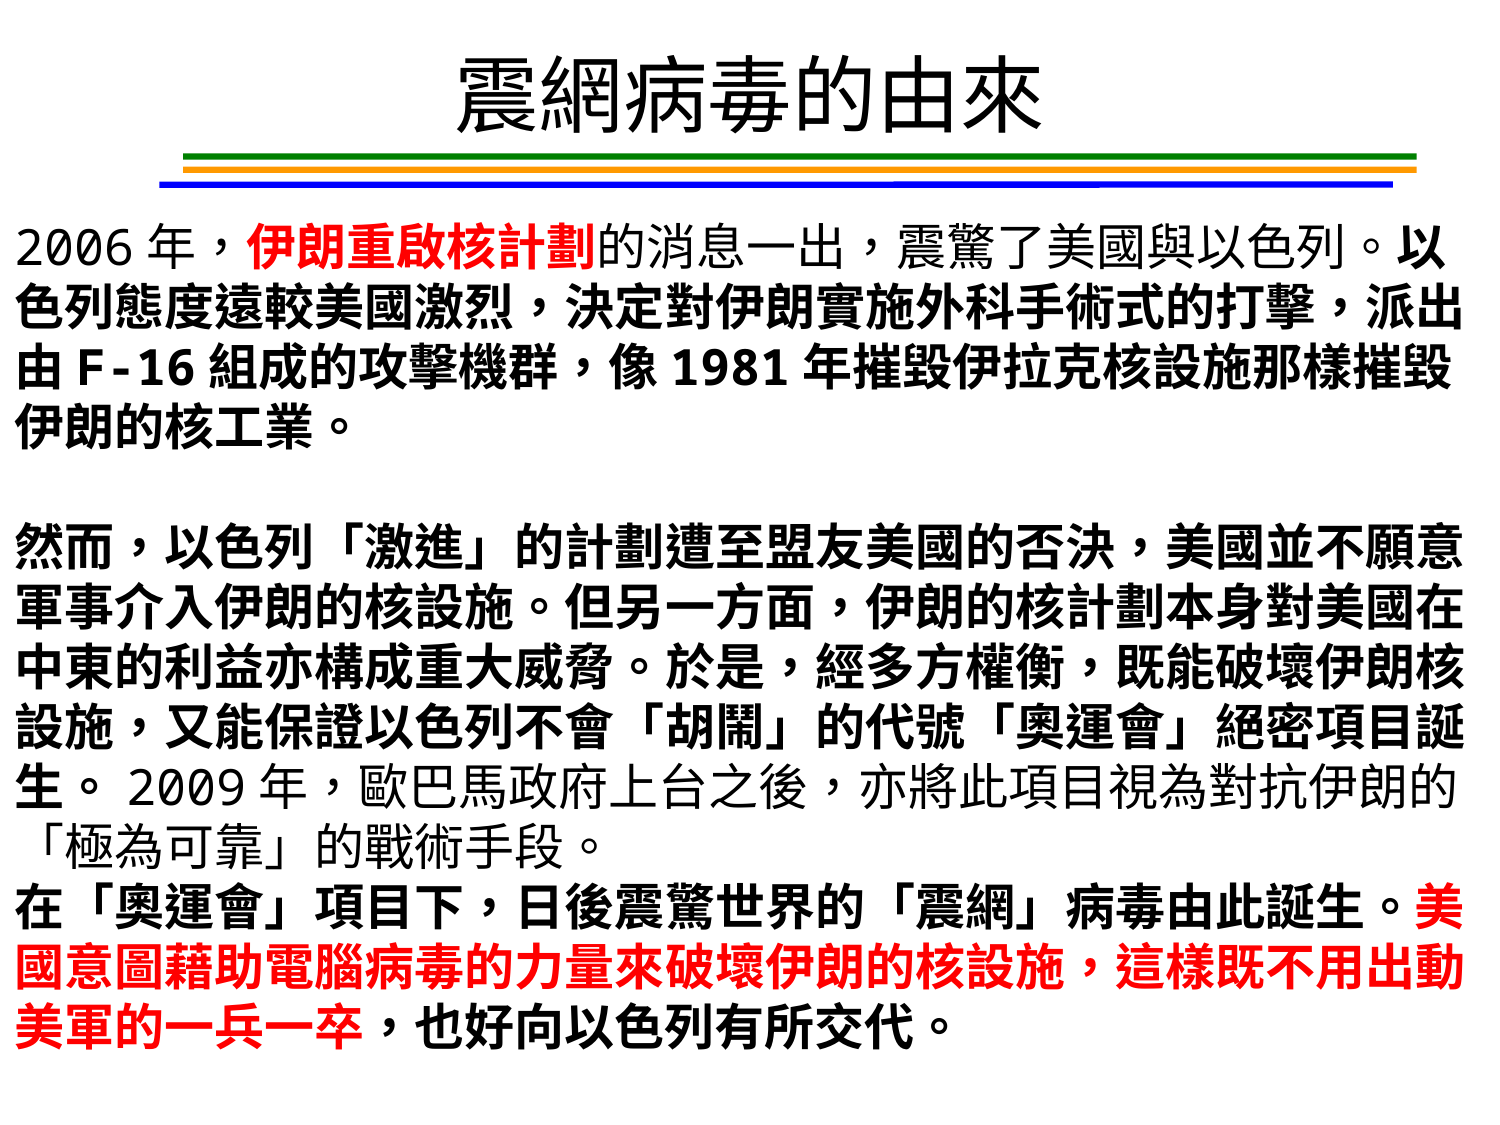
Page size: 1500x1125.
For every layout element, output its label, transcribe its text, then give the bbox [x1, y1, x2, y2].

title 震網病毒的由來 [0, 42, 1500, 144]
text_box 2006年，伊朗重啟核計劃的消息一出，震驚了美國與以色列。以色列態度遠較美國激烈，決定對伊朗實施外科手術式的打擊，派出由F-16組成的攻擊機群，像1981年摧毀伊拉克核設施那樣摧毀伊朗的核工業。 然而，以色列「激進」的計劃遭至盟友美國的否決，美國並不願意軍事介入伊朗的核設施。但另一方面，伊朗的核計劃本身對美國在中東的利益亦構成重大威脅。於是，經多方權衡，既能破壞伊朗核設施，又能保證以色列不會「胡鬧」的代號「奧運會」絕密項目誕生。2009年，歐巴馬政府上台之後，亦將此項目視為對抗伊朗的「極為可靠」的戰術手段。 在「奧運會」項目下，日後震驚世界的「震網」病毒由此誕生。美國意圖藉助電腦病毒的力量來破壞伊朗的核設施，這樣既不用出動美軍的一兵一卒，也好向以色列有所交代。 [0, 208, 1500, 1103]
